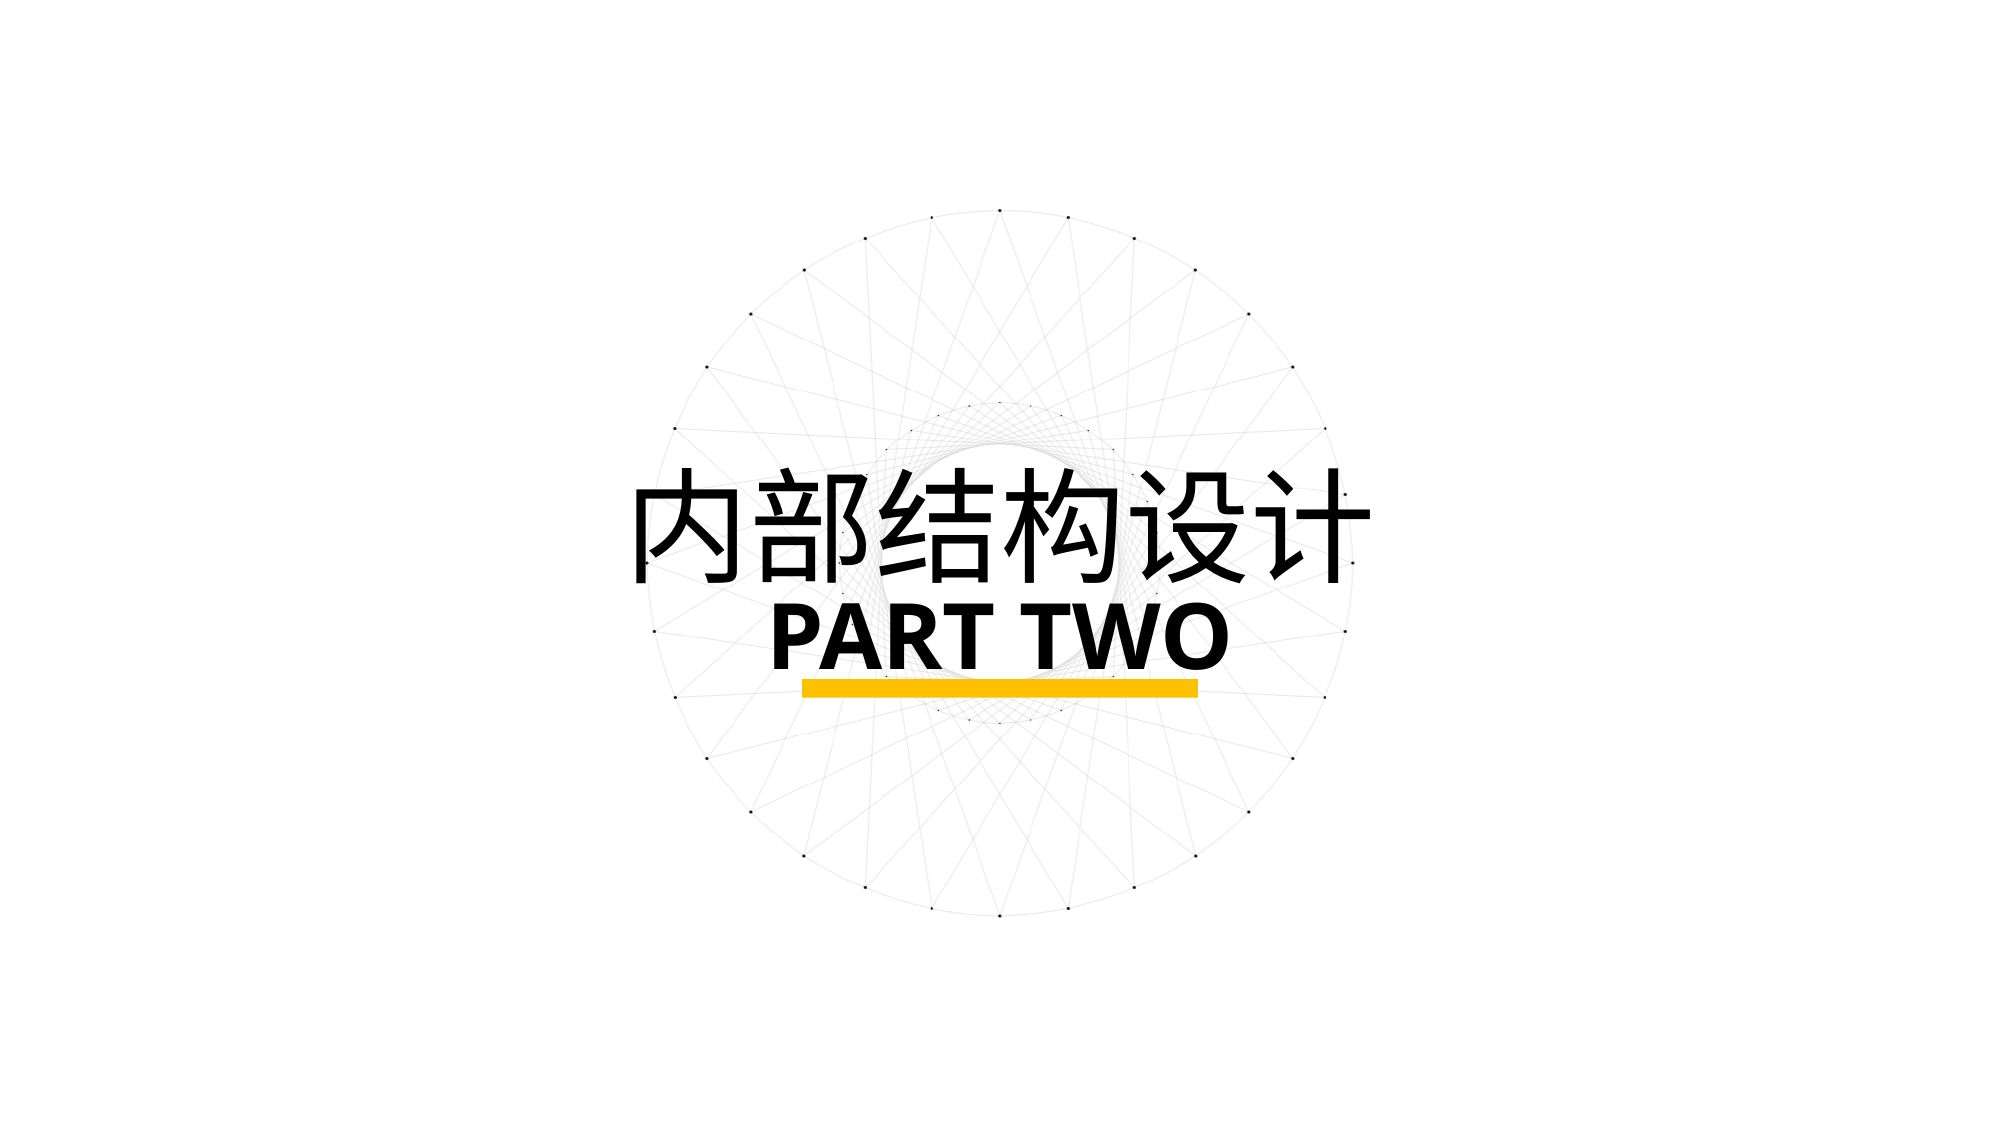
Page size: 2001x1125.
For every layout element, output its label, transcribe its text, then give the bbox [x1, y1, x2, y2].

text_box [801, 678, 1199, 699]
picture [686, 747, 1325, 932]
text_box 内部结构设计 [486, 396, 1514, 747]
picture [676, 193, 1335, 396]
